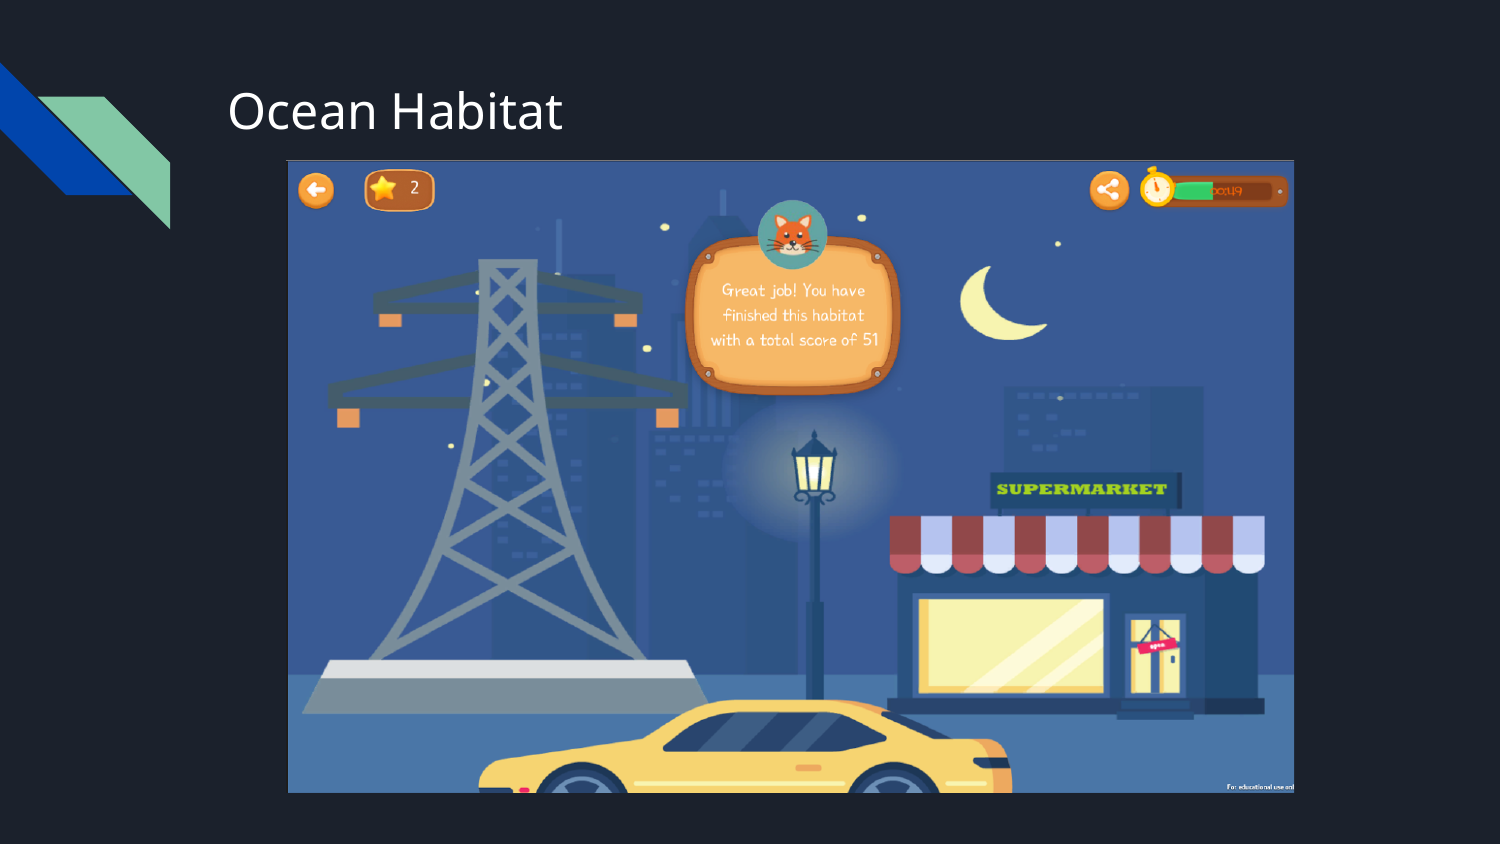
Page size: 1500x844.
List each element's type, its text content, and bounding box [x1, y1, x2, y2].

picture [285, 160, 1295, 794]
title Ocean Habitat [212, 64, 1368, 215]
